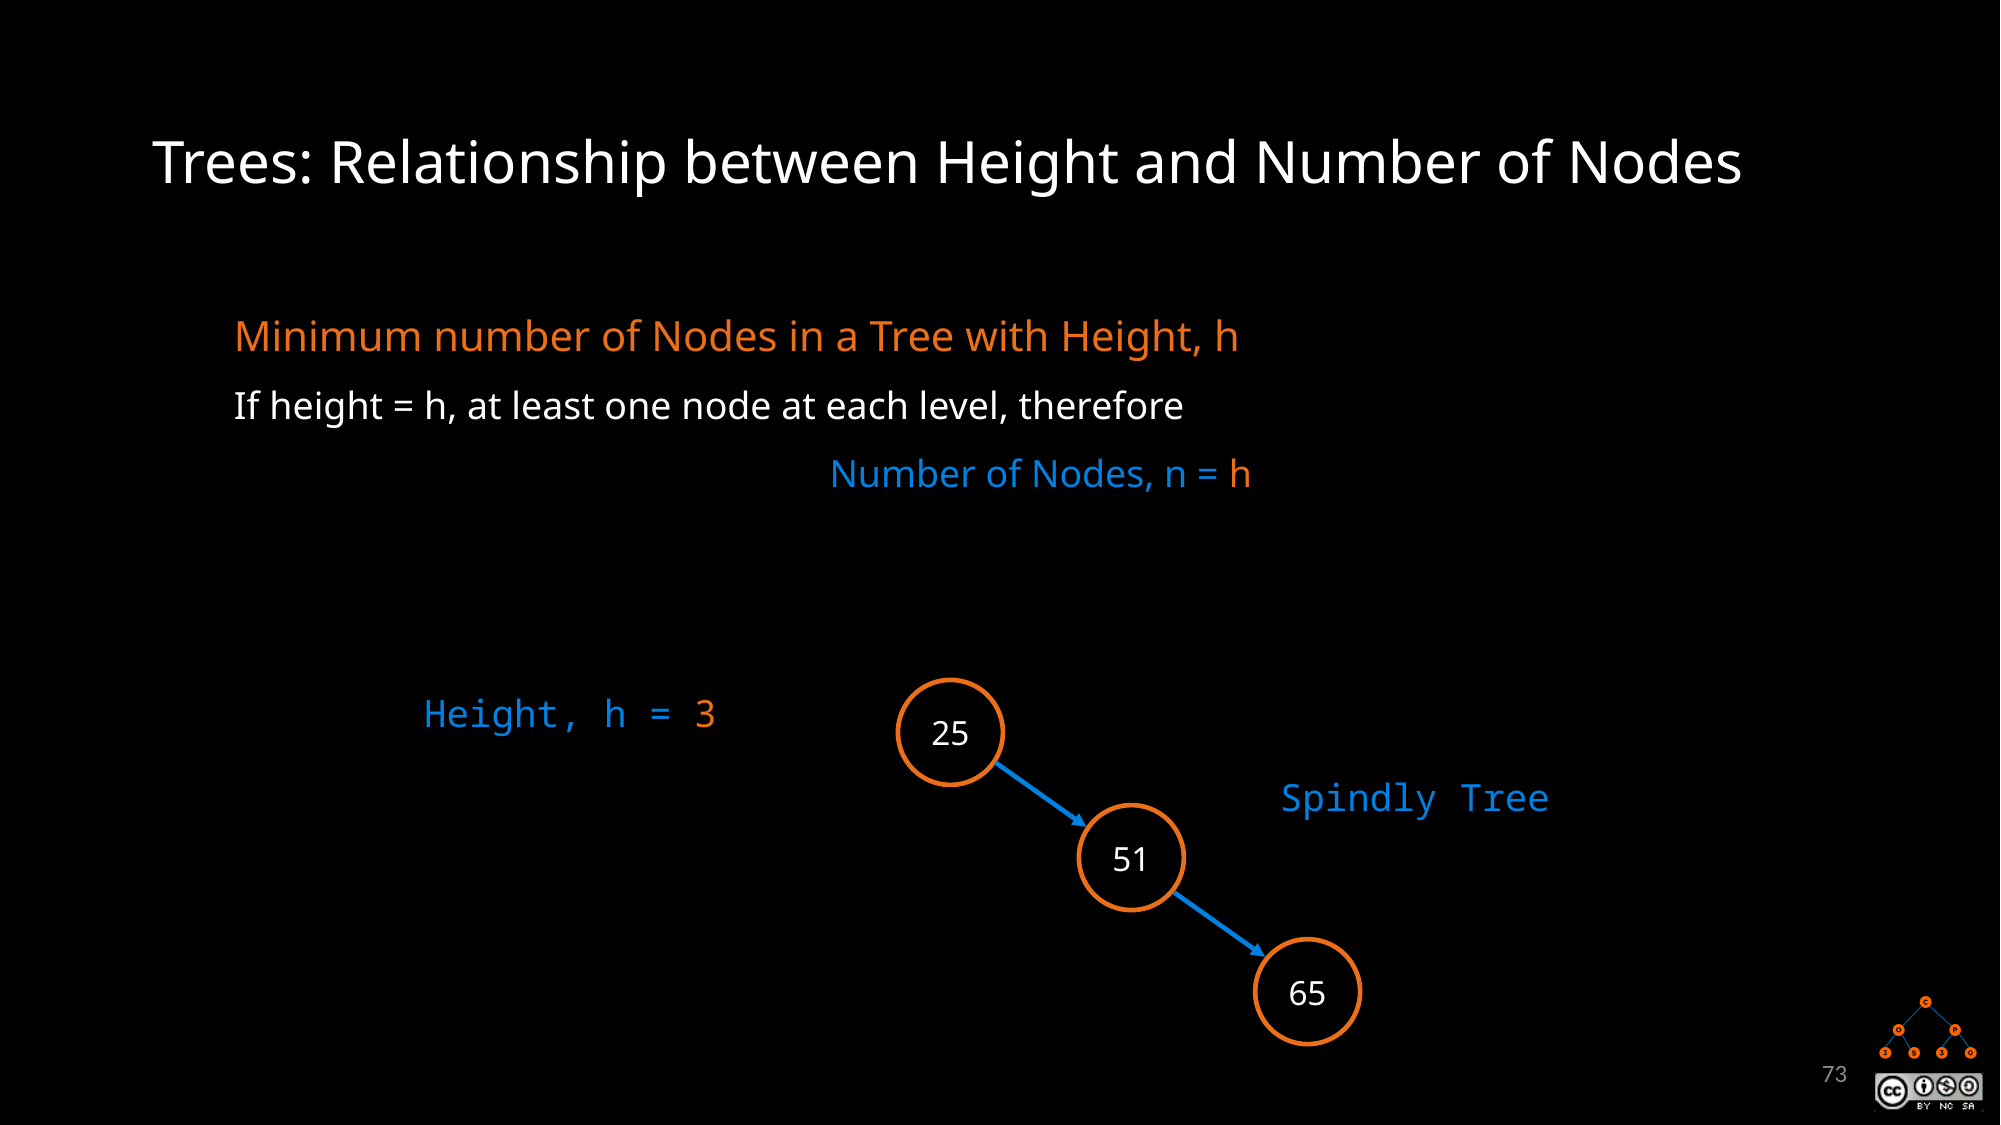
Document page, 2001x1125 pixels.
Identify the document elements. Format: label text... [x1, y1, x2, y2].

slide_number 73 [1412, 1042, 1859, 1103]
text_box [897, 679, 1361, 1045]
text_box Spindly Tree [1361, 766, 1659, 827]
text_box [1859, 988, 1998, 1112]
title Trees: Relationship between Height and Number of Nodes [137, 59, 1909, 278]
text_box Height, h = 3 [409, 682, 803, 742]
text_box Minimum number of Nodes in a Tree with Height, h If height = h, at least one node at each level, therefore Number of Nodes, n = h [219, 277, 1863, 592]
